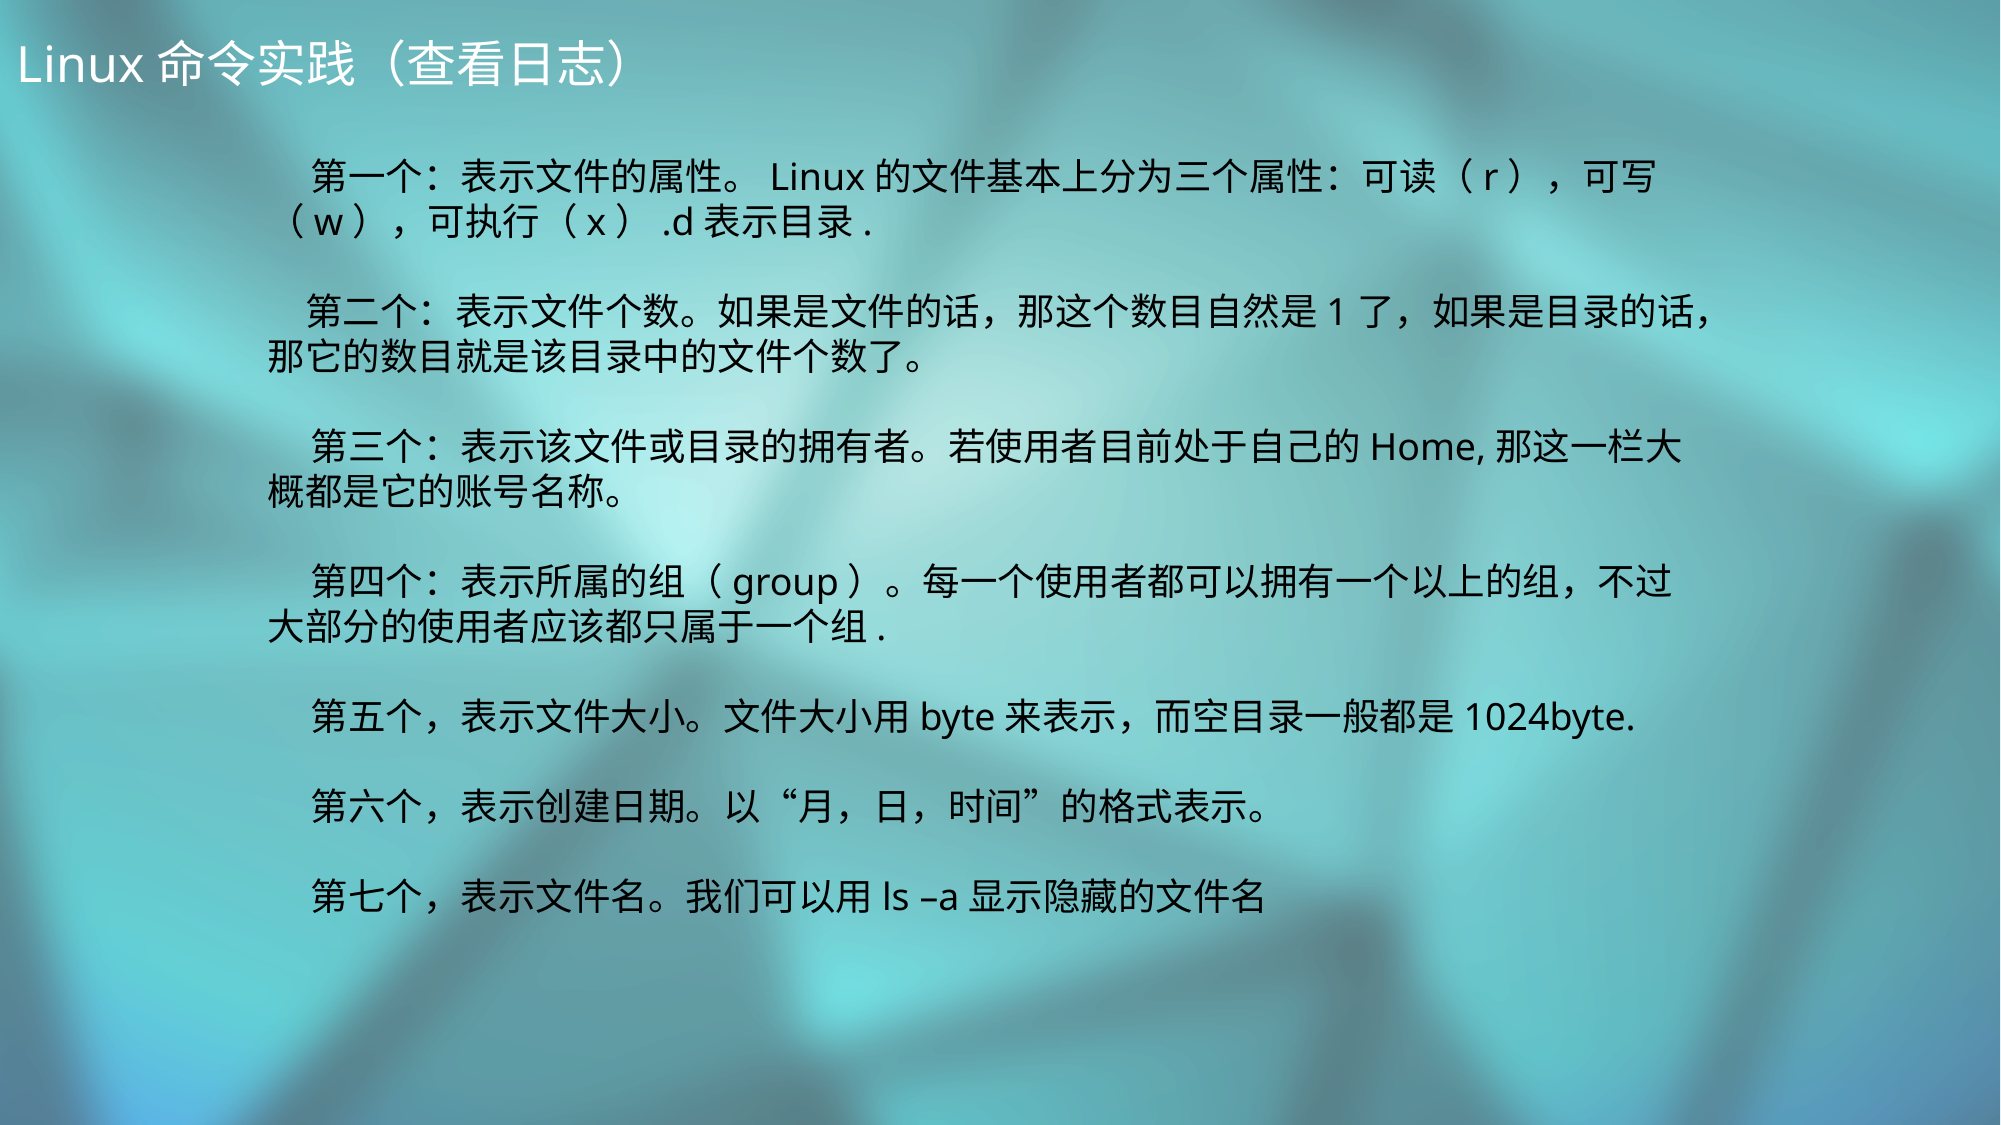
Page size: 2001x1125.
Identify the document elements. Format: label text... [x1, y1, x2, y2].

picture [0, 0, 2001, 1125]
text_box 第一个：表示文件的属性。Linux的文件基本上分为三个属性：可读（r），可写（w），可执行（x）.d表示目录. 第二个：表示文件个数。如果是文件的话，那这个数目自然是1了，如果是目录的话，那它的数目就是该目录中的文件个数了。 第三个：表示该文件或目录的拥有者。若使用者目前处于自己的Home,那这一栏大概都是它的账号名称。 第四个：表示所属的组（group）。每一个使用者都可以拥有一个以上的组，不过大部分的使用者应该都只属于一个组. 第五个，表示文件大小。文件大小用byte来表示，而空目录一般都是1024byte. 第六个，表示创建日期。以“月，日，时间”的格式表示。 第七个，表示文件名。我们可以用ls –a显示隐藏的文件名 [252, 145, 1718, 926]
text_box Linux命令实践（查看日志） [2, 25, 672, 101]
